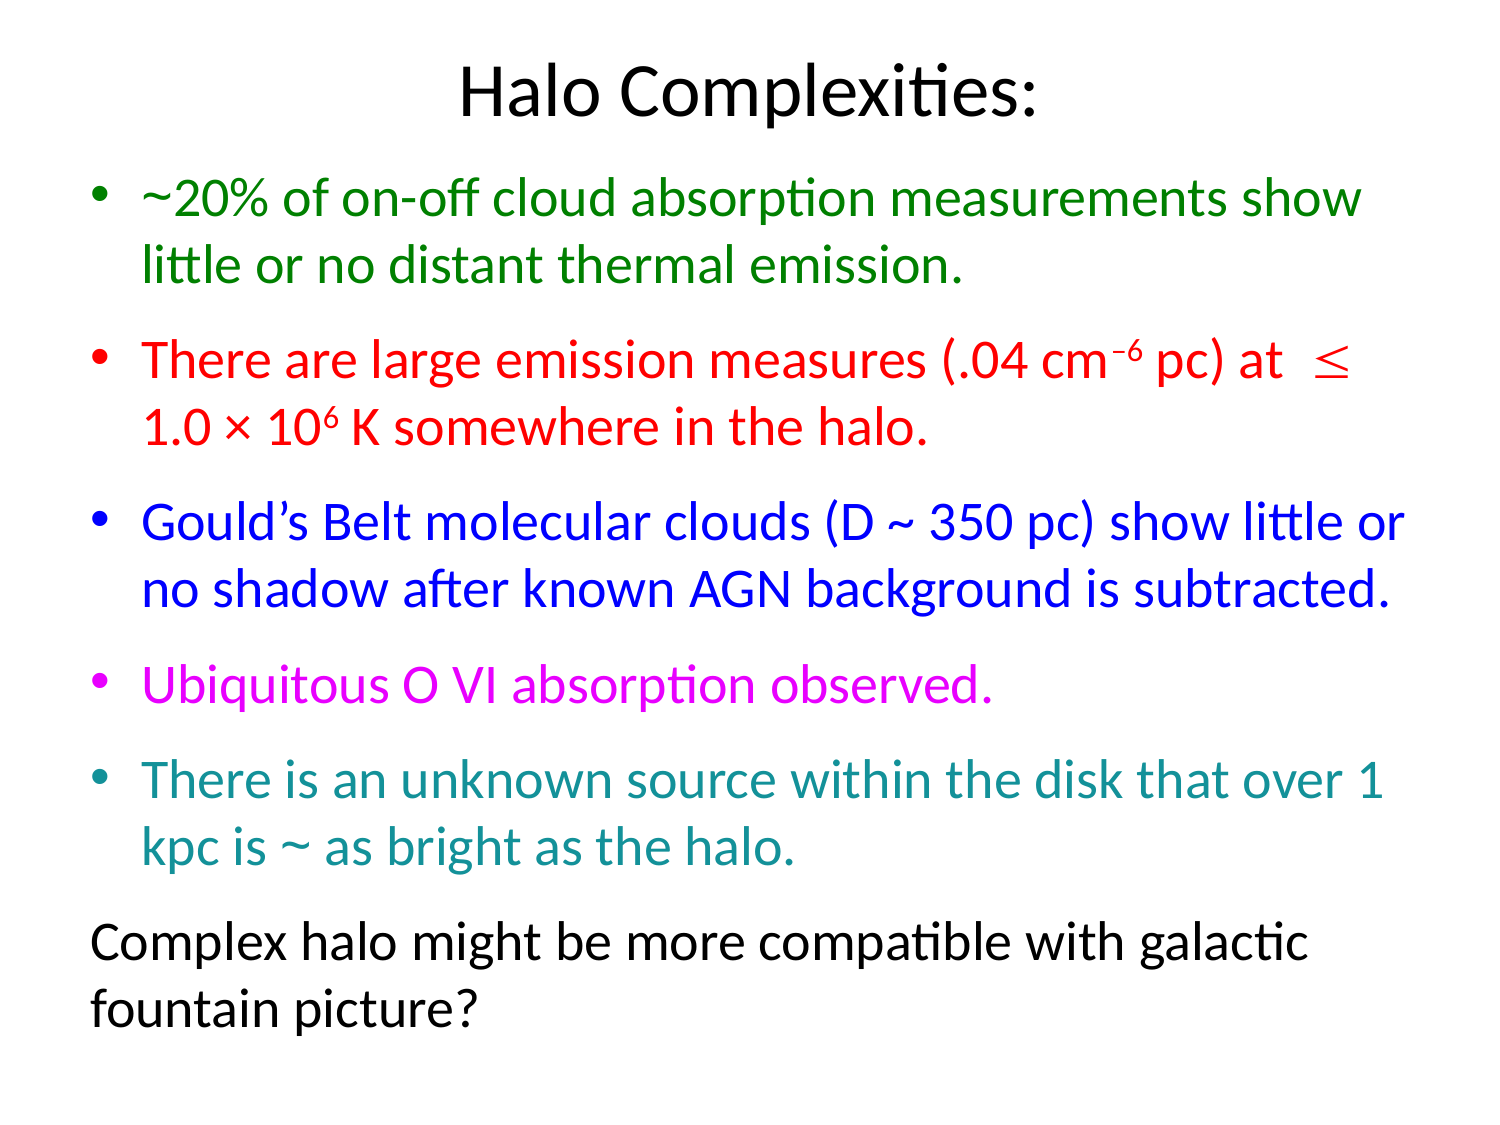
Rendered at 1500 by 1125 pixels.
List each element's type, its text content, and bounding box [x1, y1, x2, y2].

list Halo Complexities: ~20% of on-off cloud absorption measurements show little or no distant thermal emission. There are large emission measures (.04 cm–6 pc) at  1.0 × 106 K somewhere in the halo. Gould’s Belt molecular clouds (D ~ 350 pc) show little or no shadow after known AGN background is subtracted. Ubiquitous O vi absorption observed. There is an unknown source within the disk that over 1 kpc is ~ as bright as the halo. Complex halo might be more compatible with galactic fountain picture? [75, 32, 1425, 1093]
